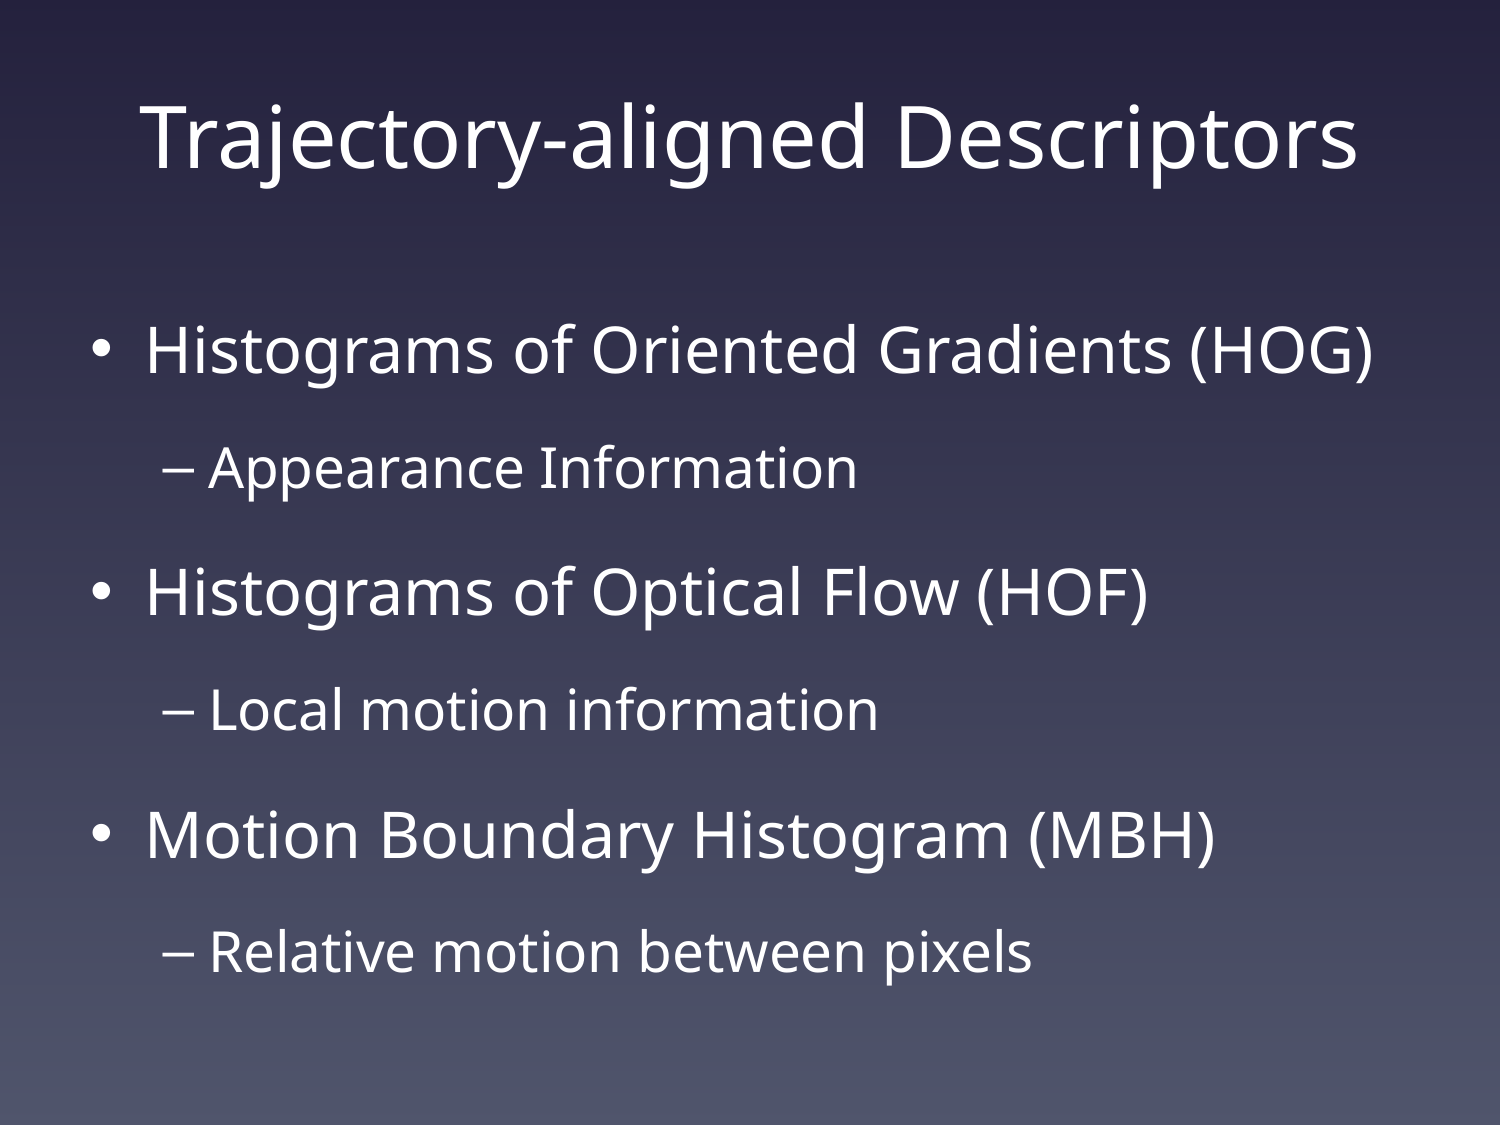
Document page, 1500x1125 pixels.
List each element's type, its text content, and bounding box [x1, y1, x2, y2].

list Histograms of Oriented Gradients (HOG) Appearance Information Histograms of Optical Flow (HOF) Local motion information Motion Boundary Histogram (MBH) Relative motion between pixels [75, 262, 1425, 1005]
title Trajectory-aligned Descriptors [75, 75, 1425, 262]
